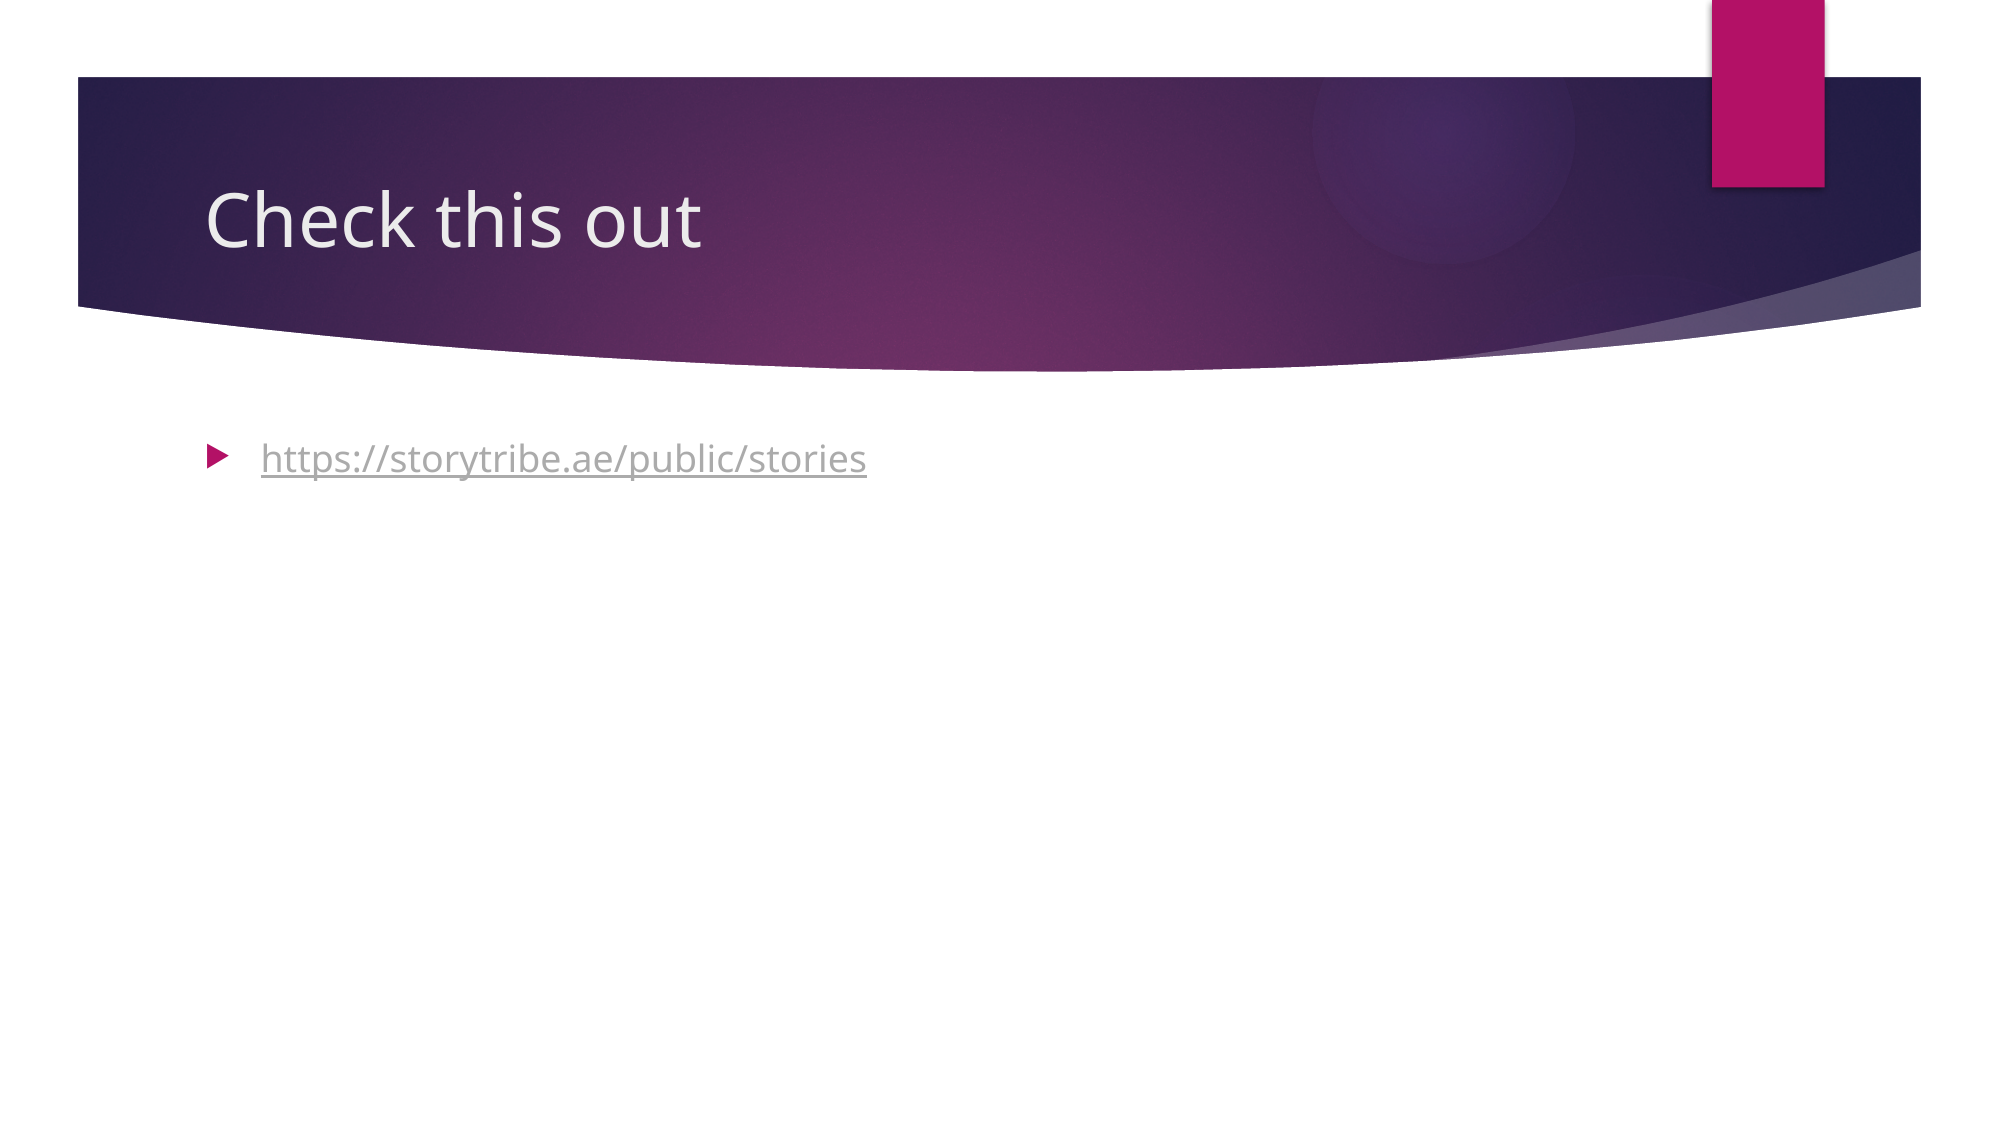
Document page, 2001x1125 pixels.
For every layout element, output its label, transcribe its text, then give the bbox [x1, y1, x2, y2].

list https://storytribe.ae/public/stories [189, 427, 1638, 988]
title Check this out [189, 159, 1627, 276]
